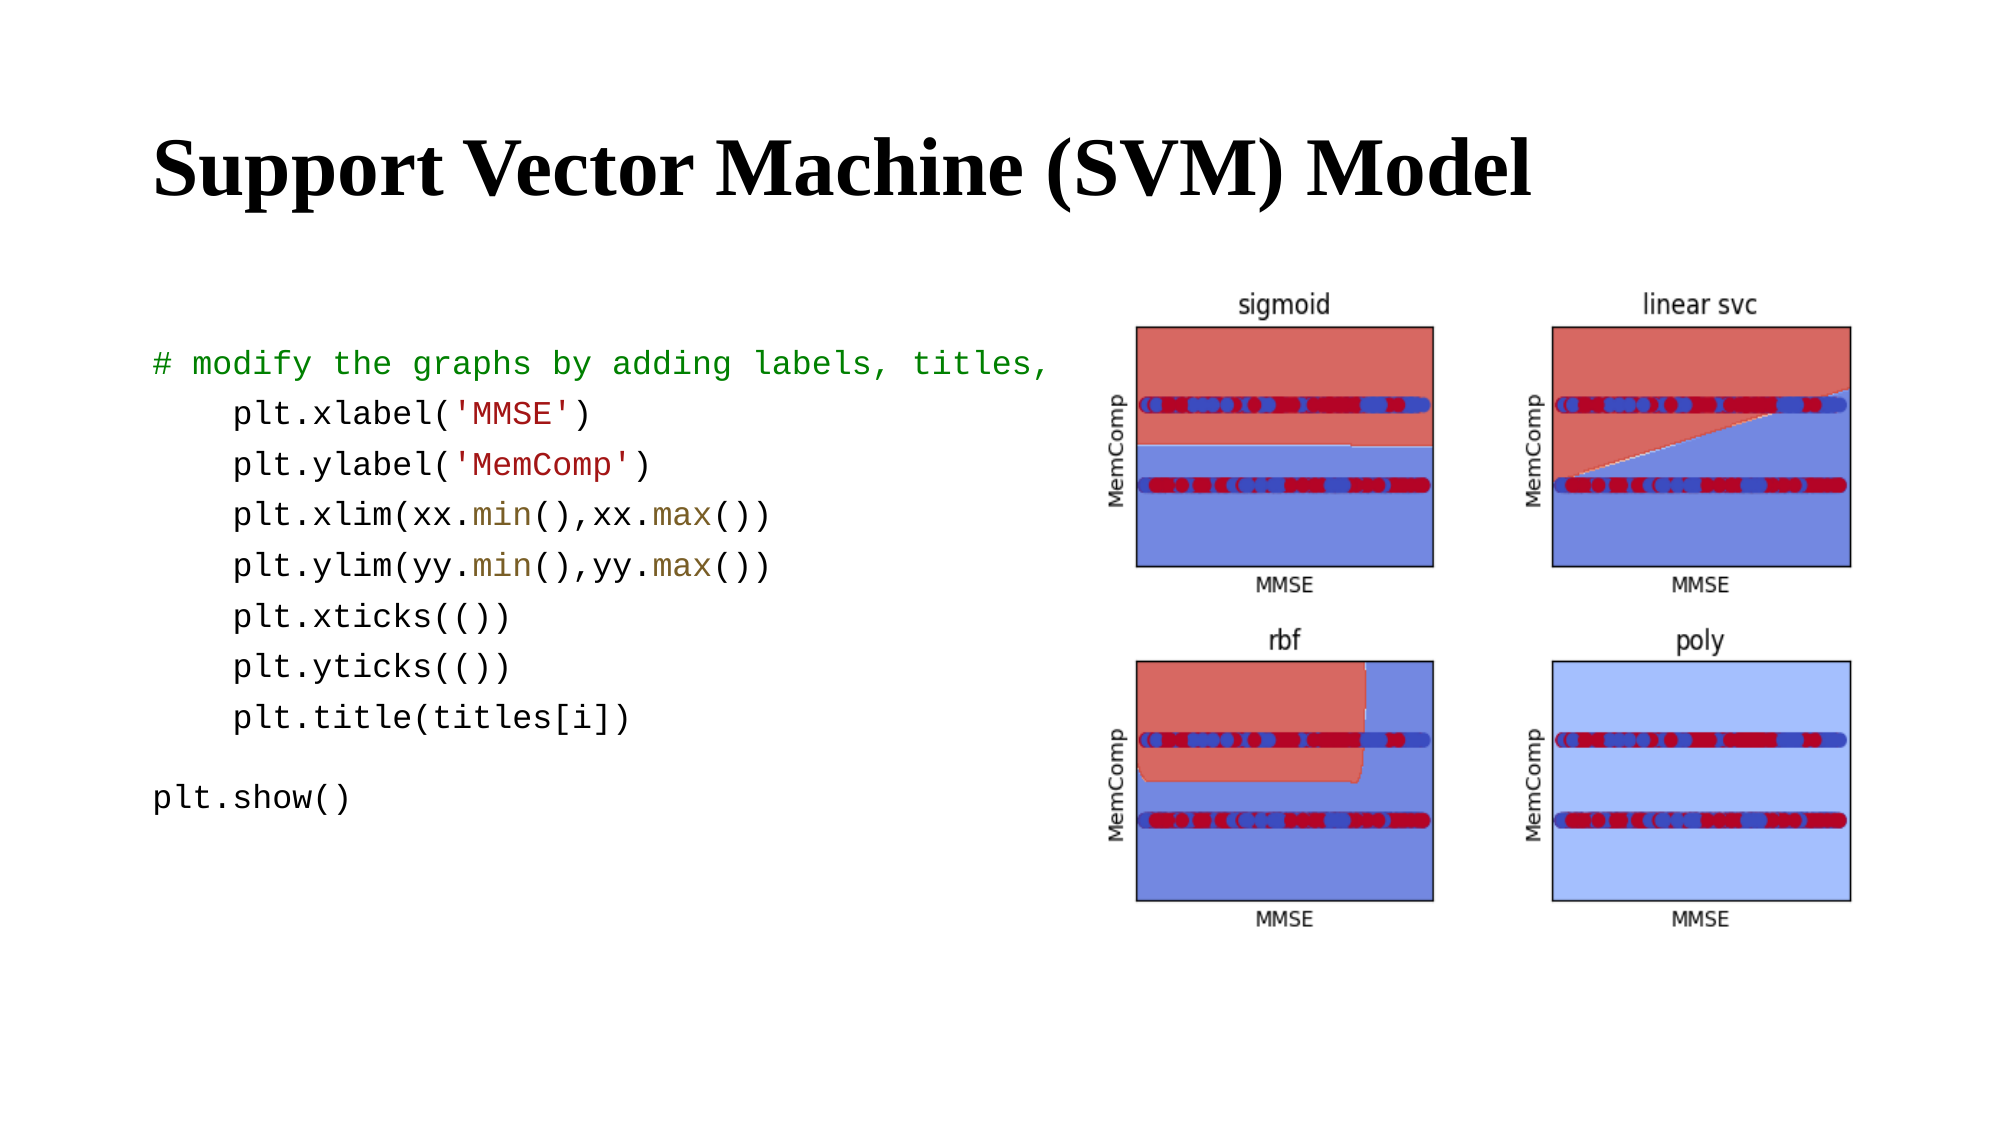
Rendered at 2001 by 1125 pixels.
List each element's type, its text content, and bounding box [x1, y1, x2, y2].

list # modify the graphs by adding labels, titles, plt.xlabel('MMSE') plt.ylabel('MemComp') plt.xlim(xx.min(),xx.max()) plt.ylim(yy.min(),yy.max()) plt.xticks(()) plt.yticks(()) plt.title(titles[i]) plt.show() [137, 343, 1863, 1014]
title Support Vector Machine (SVM) Model [137, 59, 1863, 278]
picture [1093, 276, 1863, 948]
